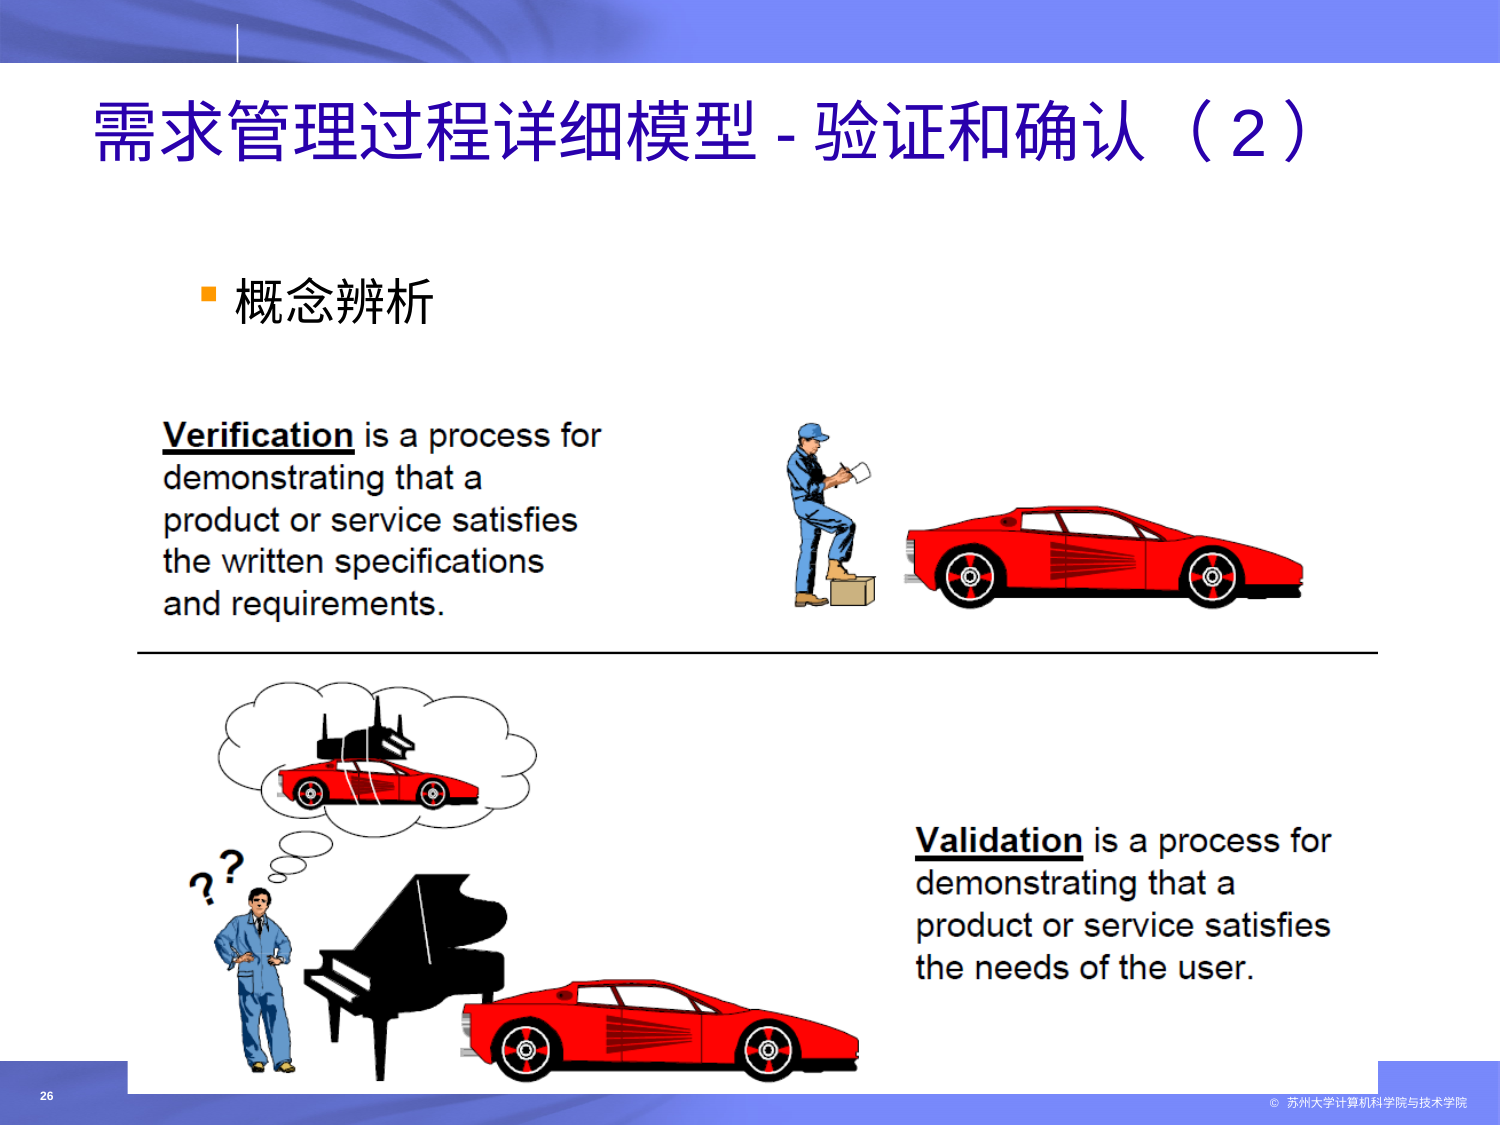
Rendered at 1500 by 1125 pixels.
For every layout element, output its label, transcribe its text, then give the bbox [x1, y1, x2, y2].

picture [0, 384, 1500, 1125]
picture [0, 0, 1500, 63]
slide_number 26 [25, 1066, 191, 1120]
list 概念辨析 [182, 263, 1388, 904]
title 需求管理过程详细模型-验证和确认（2） [76, 91, 1430, 210]
